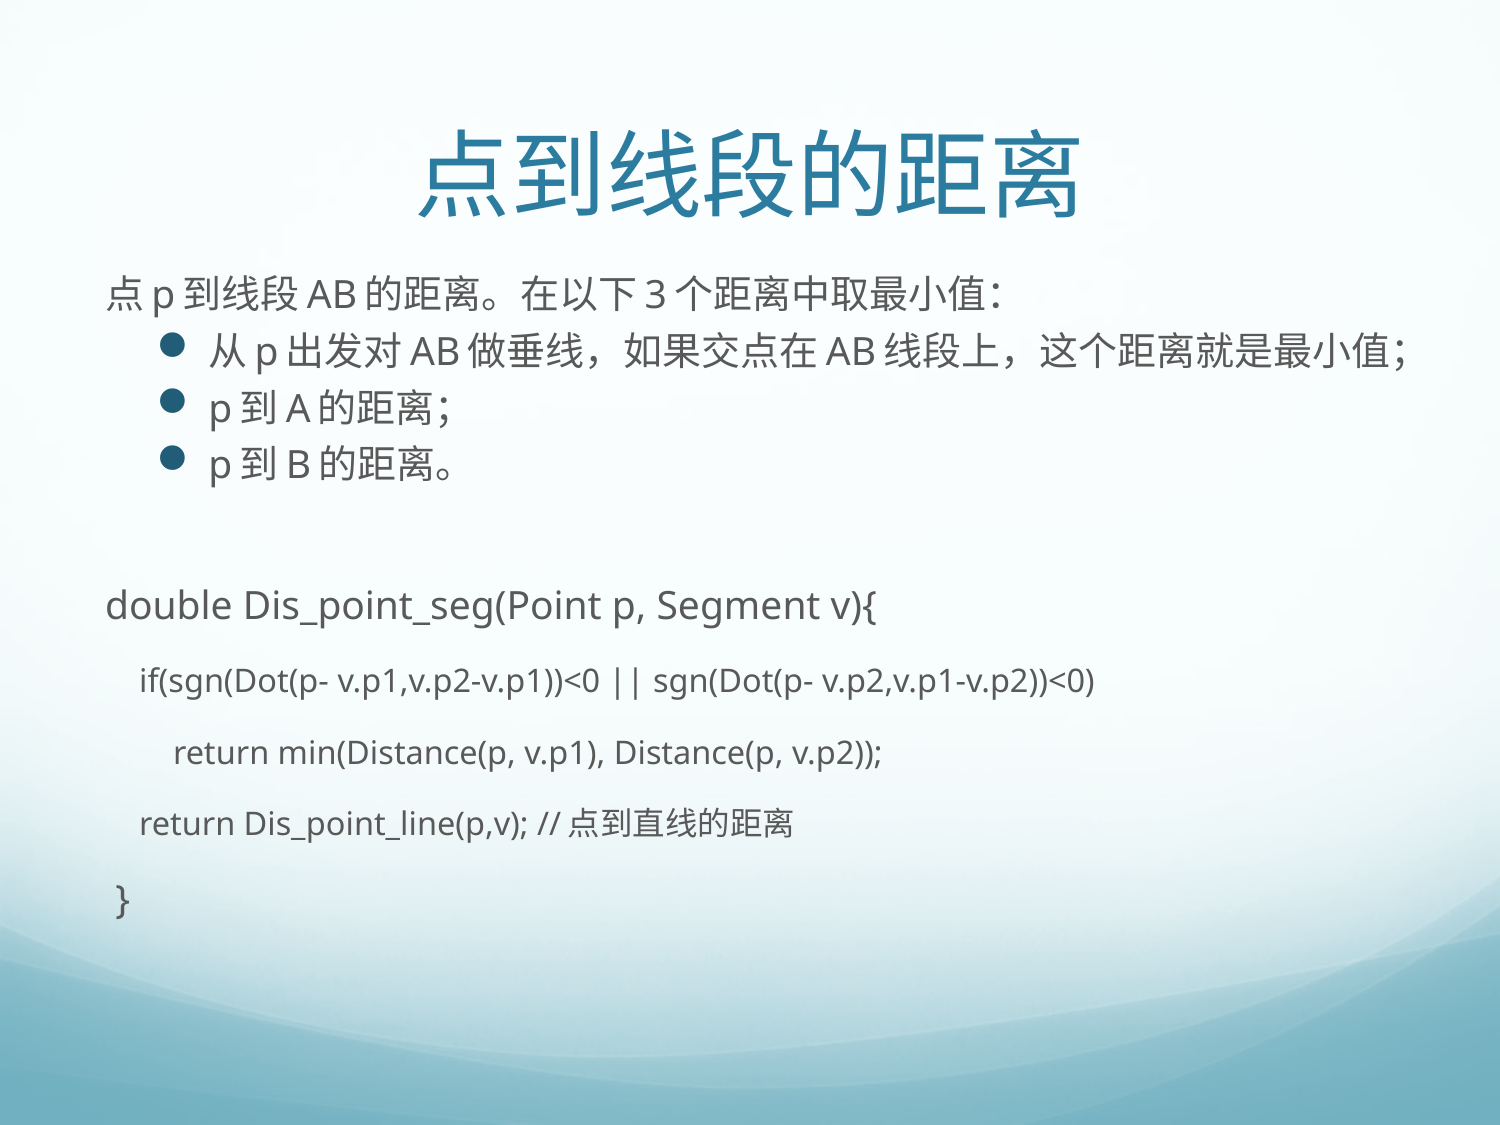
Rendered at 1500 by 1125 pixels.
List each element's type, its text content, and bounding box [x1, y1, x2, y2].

title 点到线段的距离 [90, 17, 1410, 237]
list 点p到线段AB的距离。在以下3个距离中取最小值： 从p出发对AB做垂线，如果交点在AB线段上，这个距离就是最小值； p到A的距离； p到B的距离。 double Dis_point_seg(Point p, Segment v){ if(sgn(Dot(p- v.p1,v.p2-v.p1))<0 || sgn(Dot(p- v.p2,v.p1-v.p2))<0) return min(Distance(p, v.p1), Distance(p, v.p2)); return Dis_point_line(p,v); //点到直线的距离 } [90, 262, 1410, 975]
